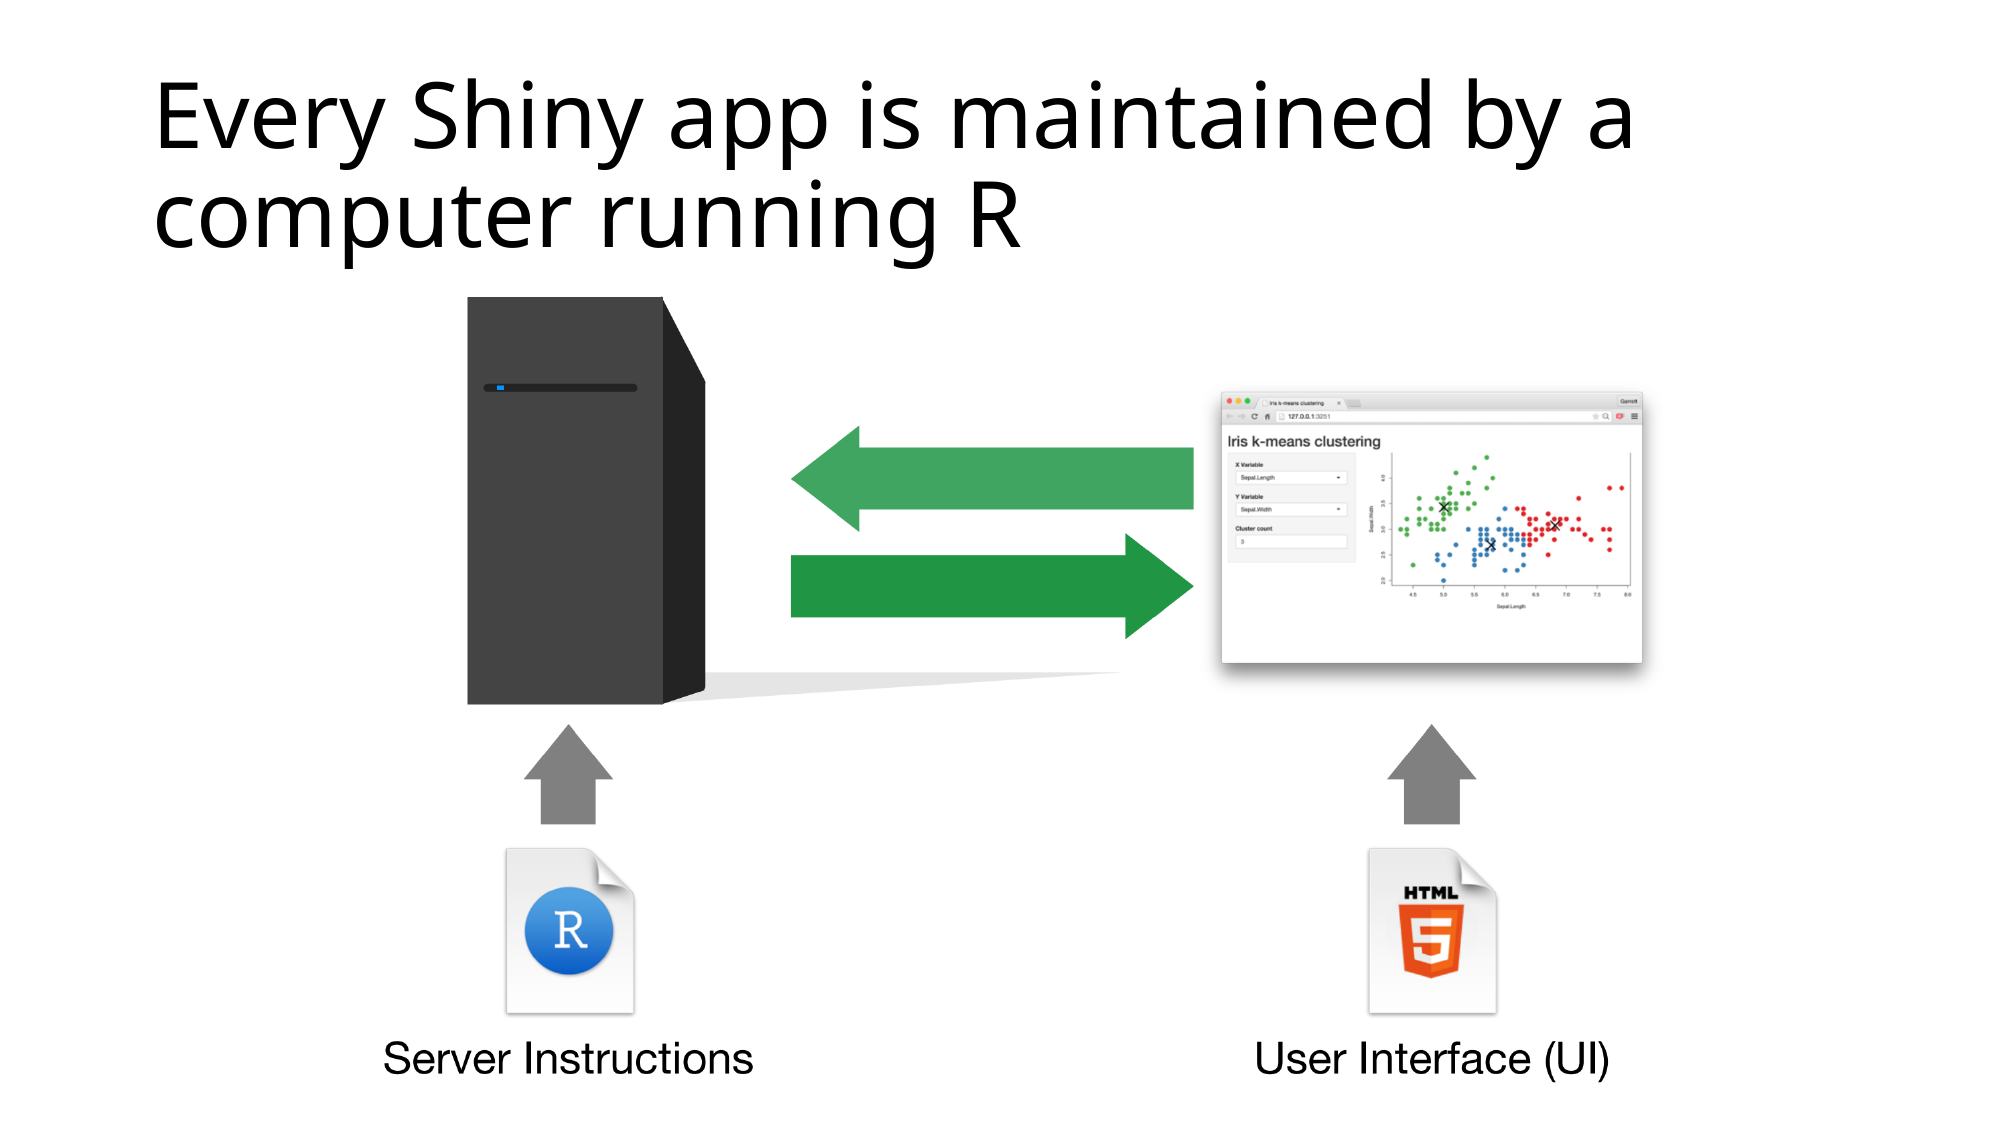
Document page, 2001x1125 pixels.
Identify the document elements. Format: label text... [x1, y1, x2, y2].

title Every Shiny app is maintained by a computer running R [137, 59, 1863, 278]
picture [312, 277, 1688, 1094]
